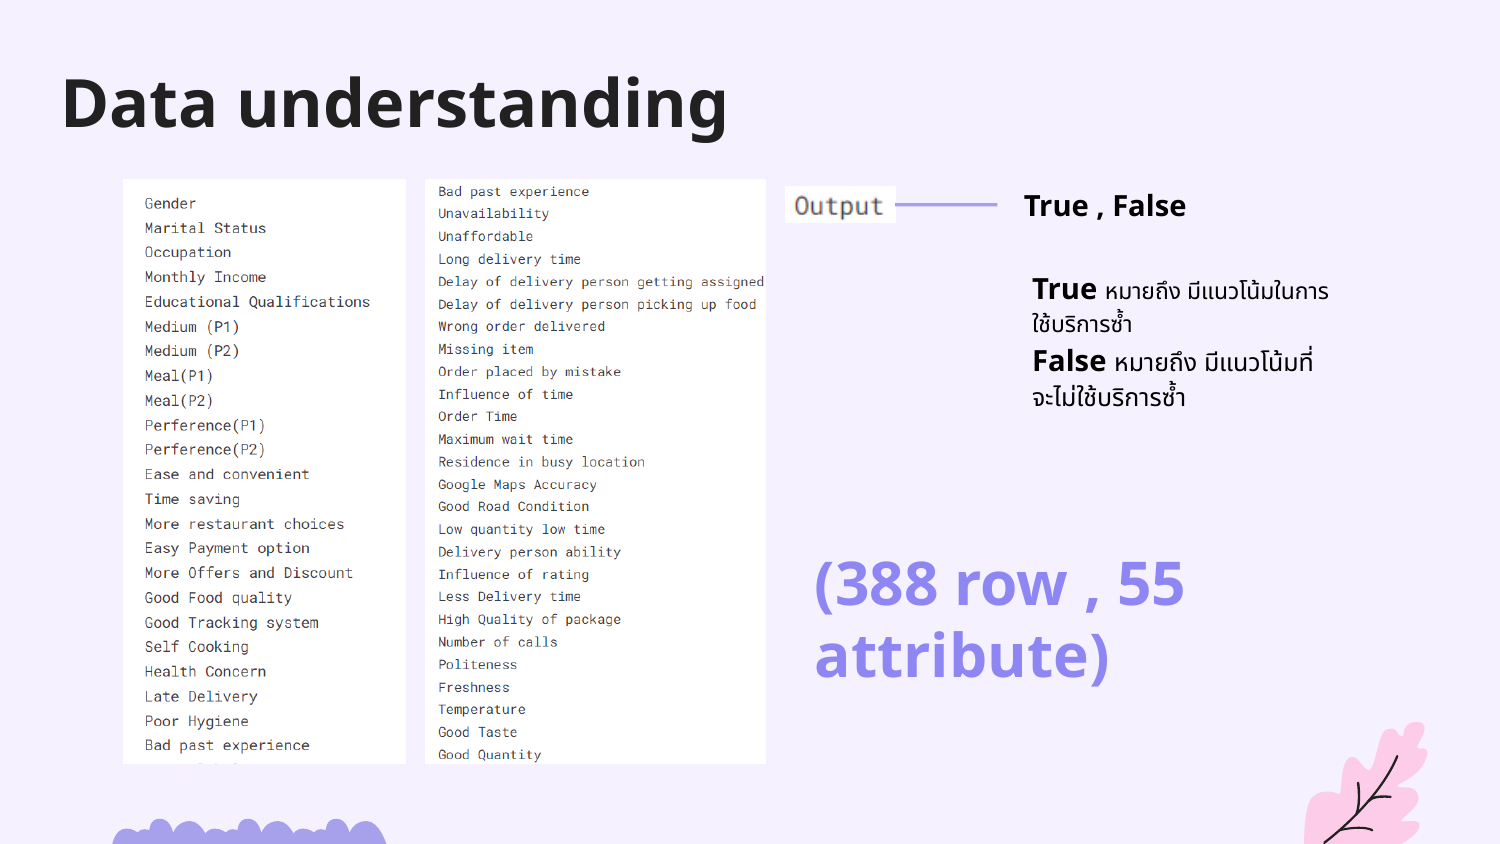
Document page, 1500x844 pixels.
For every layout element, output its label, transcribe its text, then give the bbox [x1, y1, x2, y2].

picture [785, 186, 896, 224]
picture [122, 179, 406, 764]
picture [425, 179, 766, 764]
text_box True หมายถึง มีแนวโน้มในการใช้บริการซ้ำ False หมายถึง มีแนวโน้มที่จะไม่ใช้บริการซ้ำ [1017, 250, 1349, 462]
title Data understanding [45, 56, 1312, 146]
text_box (388 row , 55 attribute) [799, 529, 1426, 705]
text_box True , False [1008, 171, 1254, 237]
